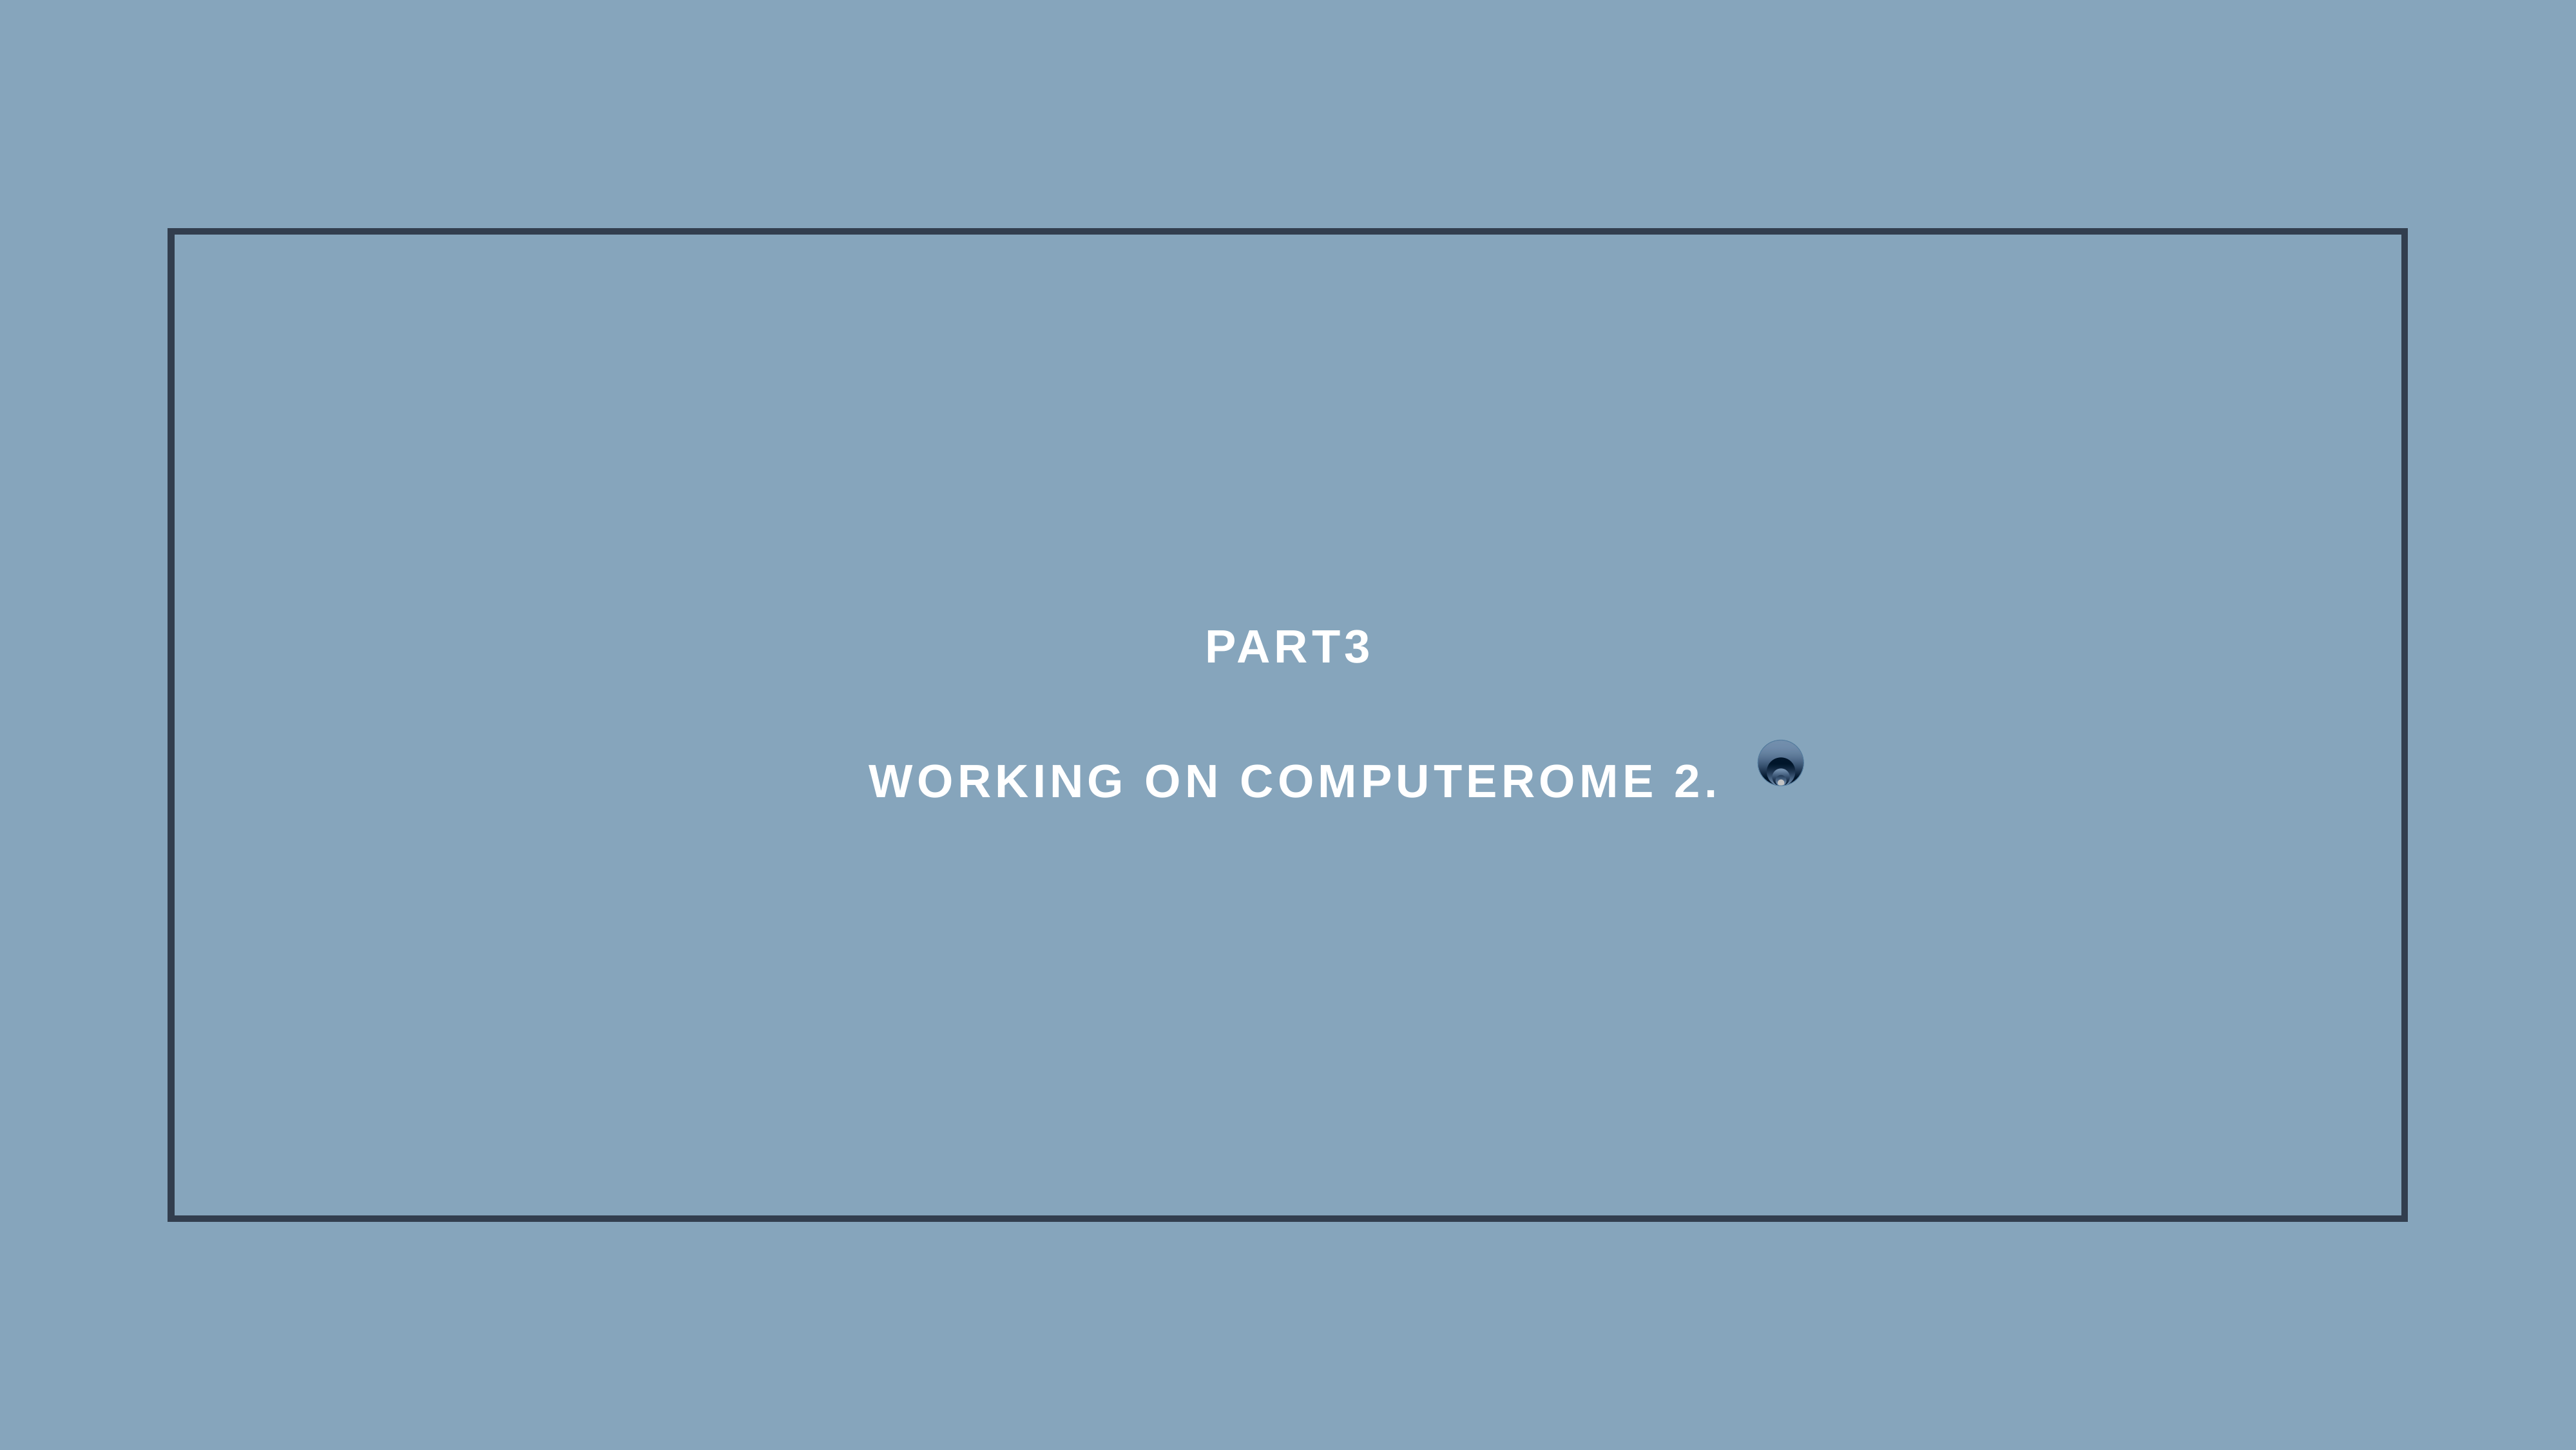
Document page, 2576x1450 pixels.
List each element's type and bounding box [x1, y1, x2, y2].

text_box [1757, 740, 1804, 786]
text_box [171, 231, 2405, 1219]
text_box [0, 0, 2576, 1450]
